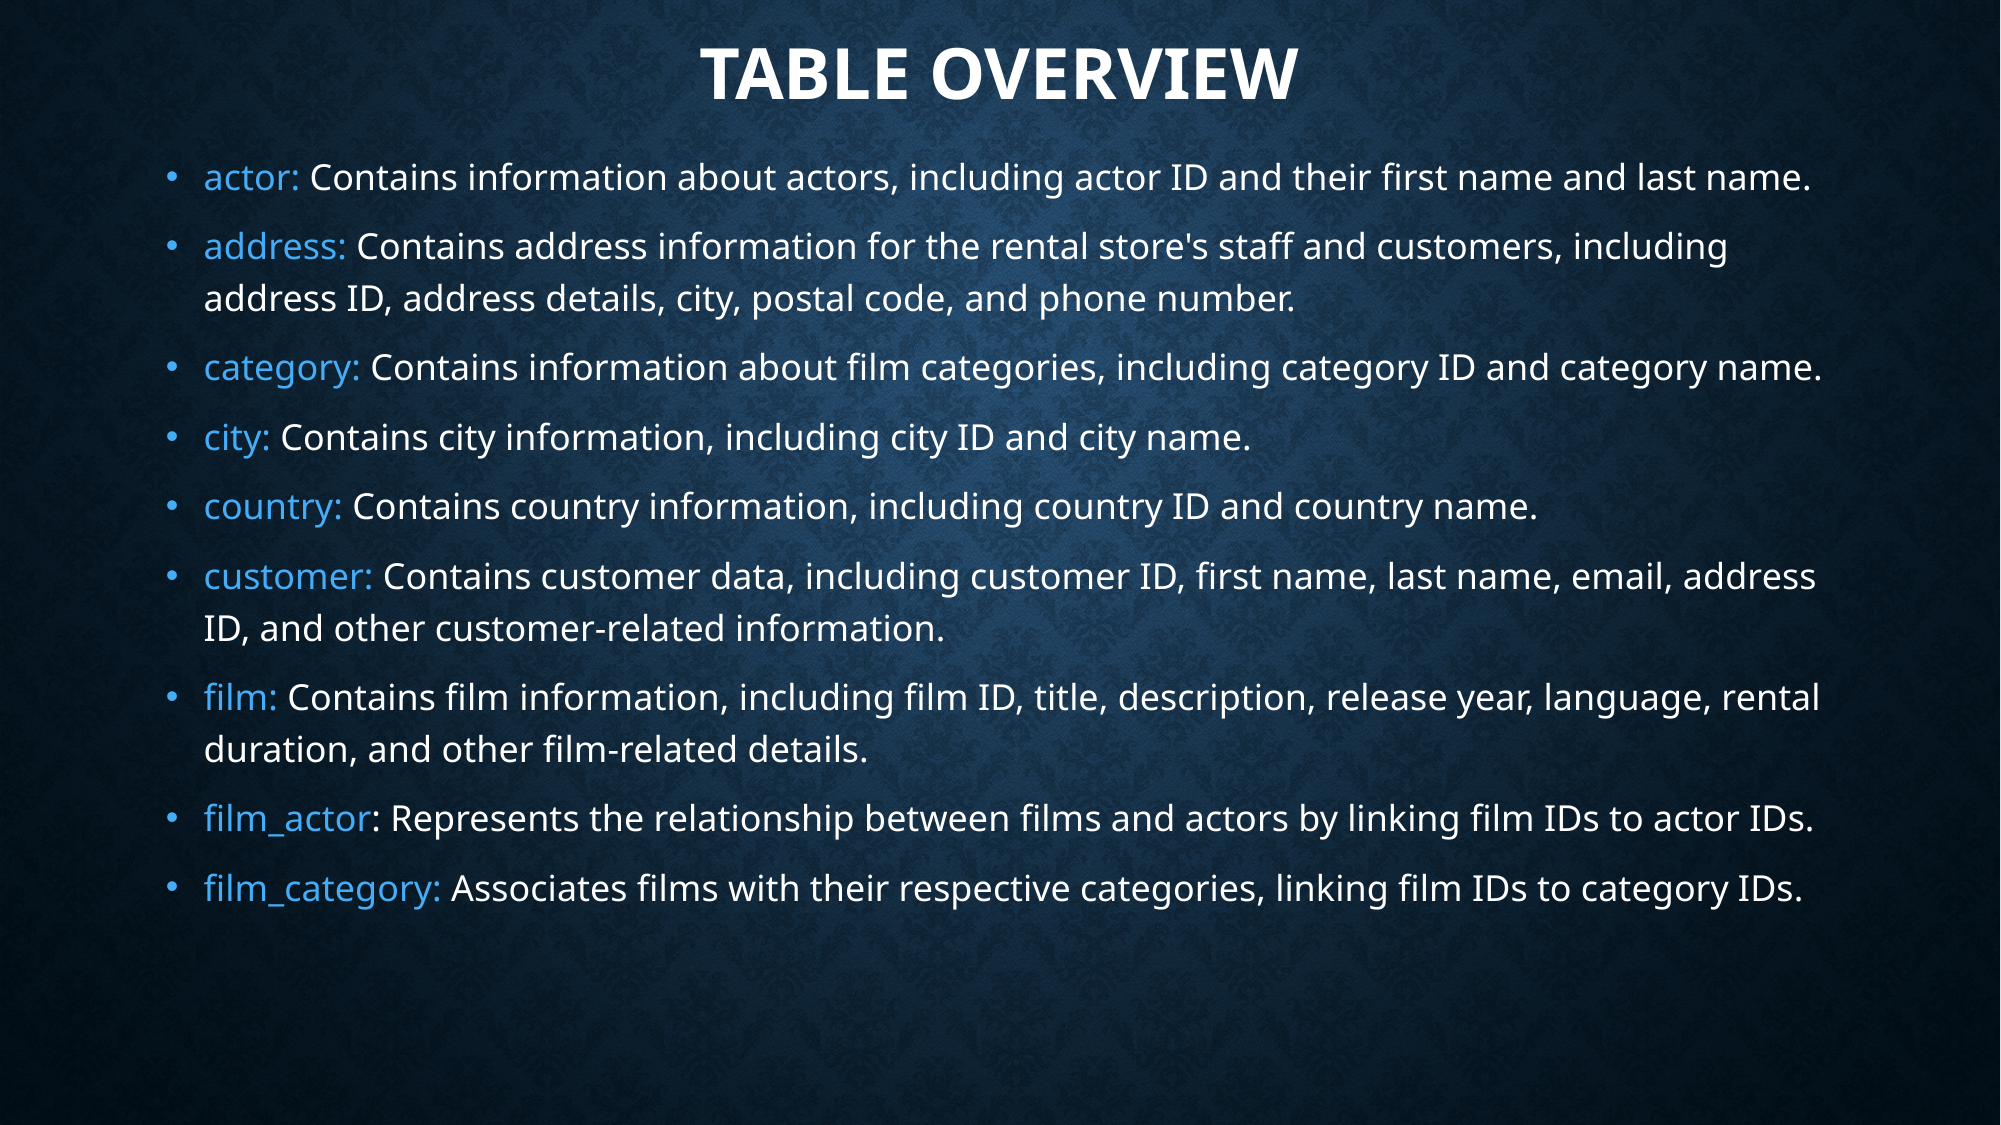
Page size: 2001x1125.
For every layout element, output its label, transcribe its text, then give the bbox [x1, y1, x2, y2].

title Table overview [149, 26, 1849, 128]
list actor: Contains information about actors, including actor ID and their first name and last name. address: Contains address information for the rental store's staff and customers, including address ID, address details, city, postal code, and phone number. category: Contains information about film categories, including category ID and category name. city: Contains city information, including city ID and city name. country: Contains country information, including country ID and country name. customer: Contains customer data, including customer ID, first name, last name, email, address ID, and other customer-related information. film: Contains film information, including film ID, title, description, release year, language, rental duration, and other film-related details. film_actor: Represents the relationship between films and actors by linking film IDs to actor IDs. film_category: Associates films with their respective categories, linking film IDs to category IDs. [150, 138, 1850, 1060]
